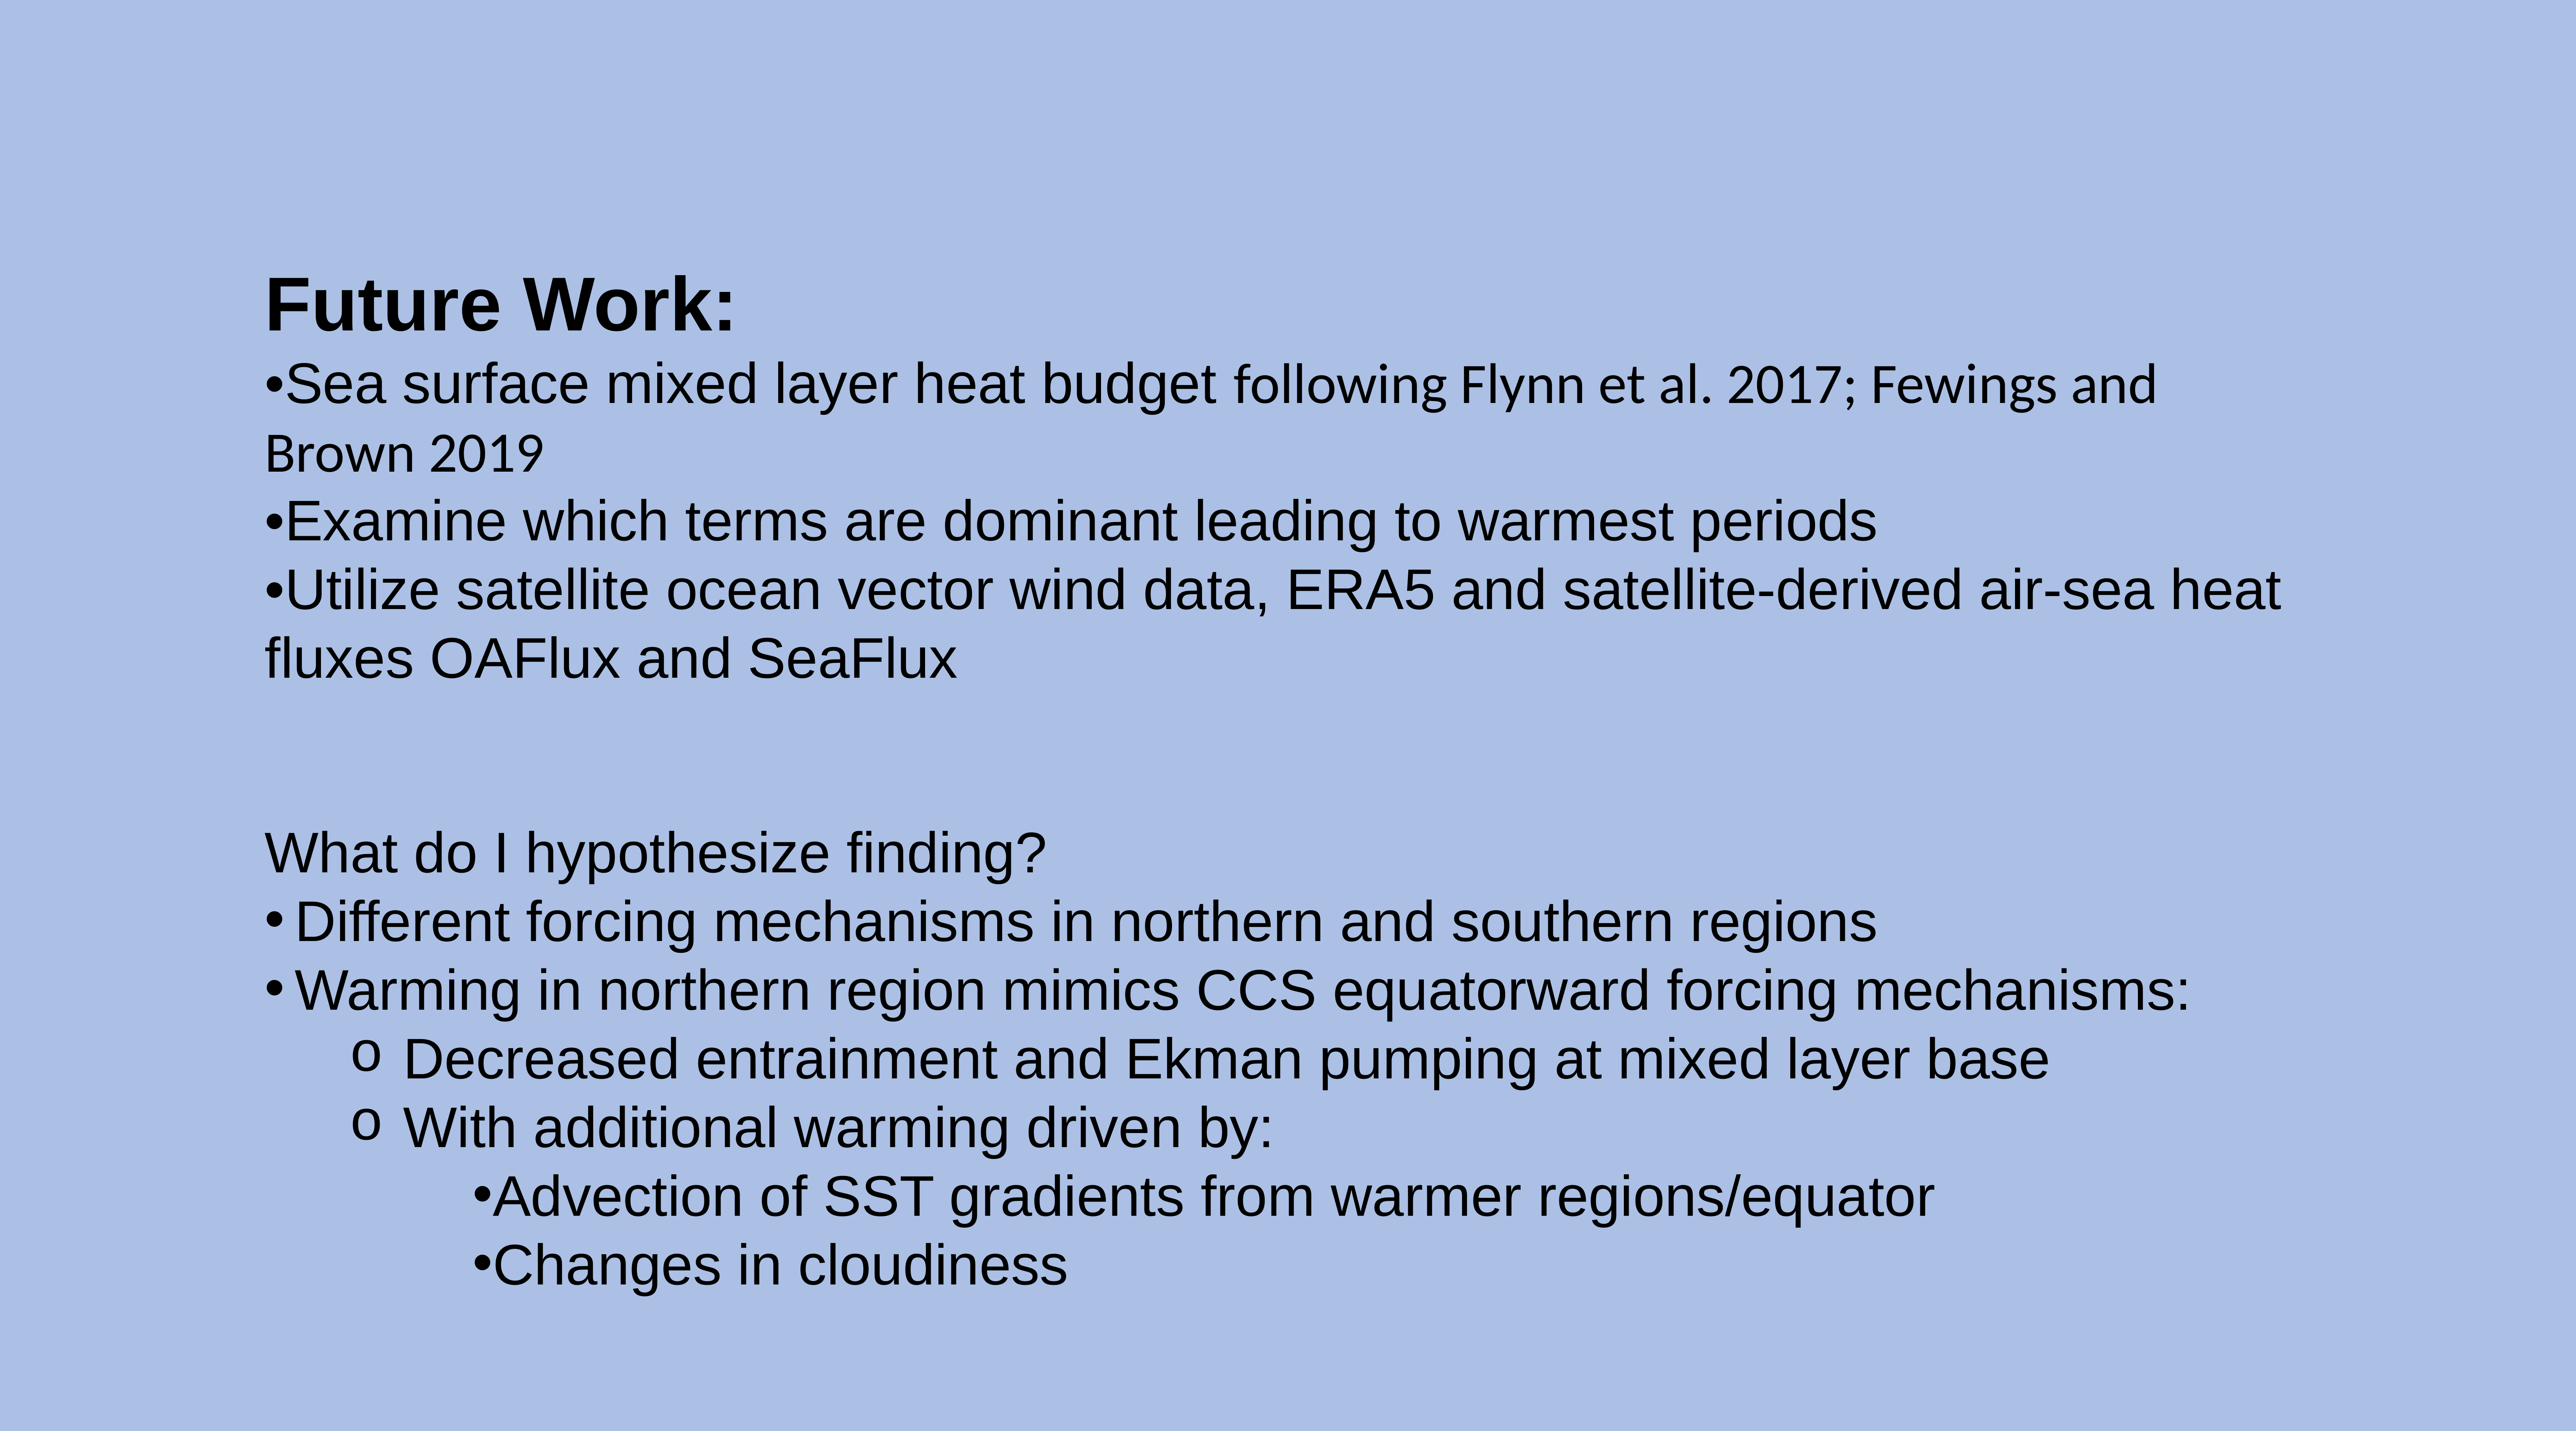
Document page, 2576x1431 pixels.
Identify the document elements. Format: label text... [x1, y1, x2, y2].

text_box Future Work: •Sea surface mixed layer heat budget following Flynn et al. 2017; Fewings and Brown 2019 •Examine which terms are dominant leading to warmest periods •Utilize satellite ocean vector wind data, ERA5 and satellite-derived air-sea heat fluxes OAFlux and SeaFlux What do I hypothesize finding? Different forcing mechanisms in northern and southern regions Warming in northern region mimics CCS equatorward forcing mechanisms: Decreased entrainment and Ekman pumping at mixed layer base With additional warming driven by: Advection of SST gradients from warmer regions/equator Changes in cloudiness [259, 251, 2317, 1318]
